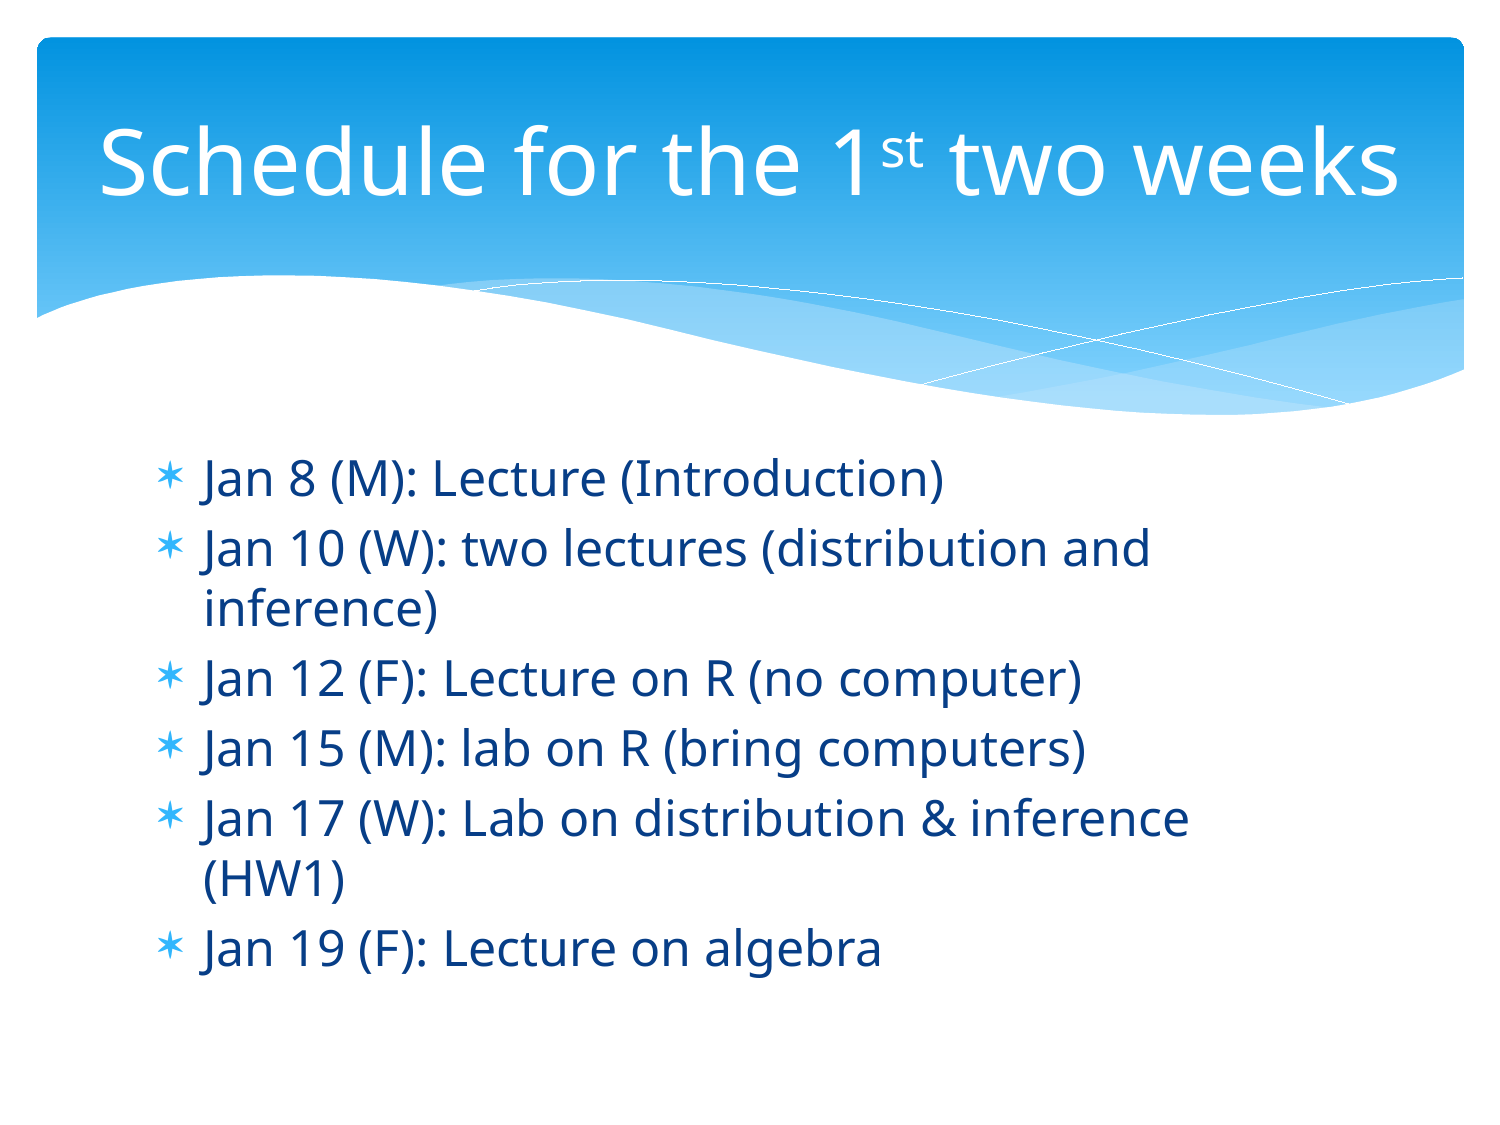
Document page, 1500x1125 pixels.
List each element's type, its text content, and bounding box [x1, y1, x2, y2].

title Schedule for the 1st two weeks [75, 55, 1425, 261]
list Jan 8 (M): Lecture (Introduction) Jan 10 (W): two lectures (distribution and inference) Jan 12 (F): Lecture on R (no computer) Jan 15 (M): lab on R (bring computers) Jan 17 (W): Lab on distribution & inference (HW1) Jan 19 (F): Lecture on algebra [143, 438, 1359, 1005]
